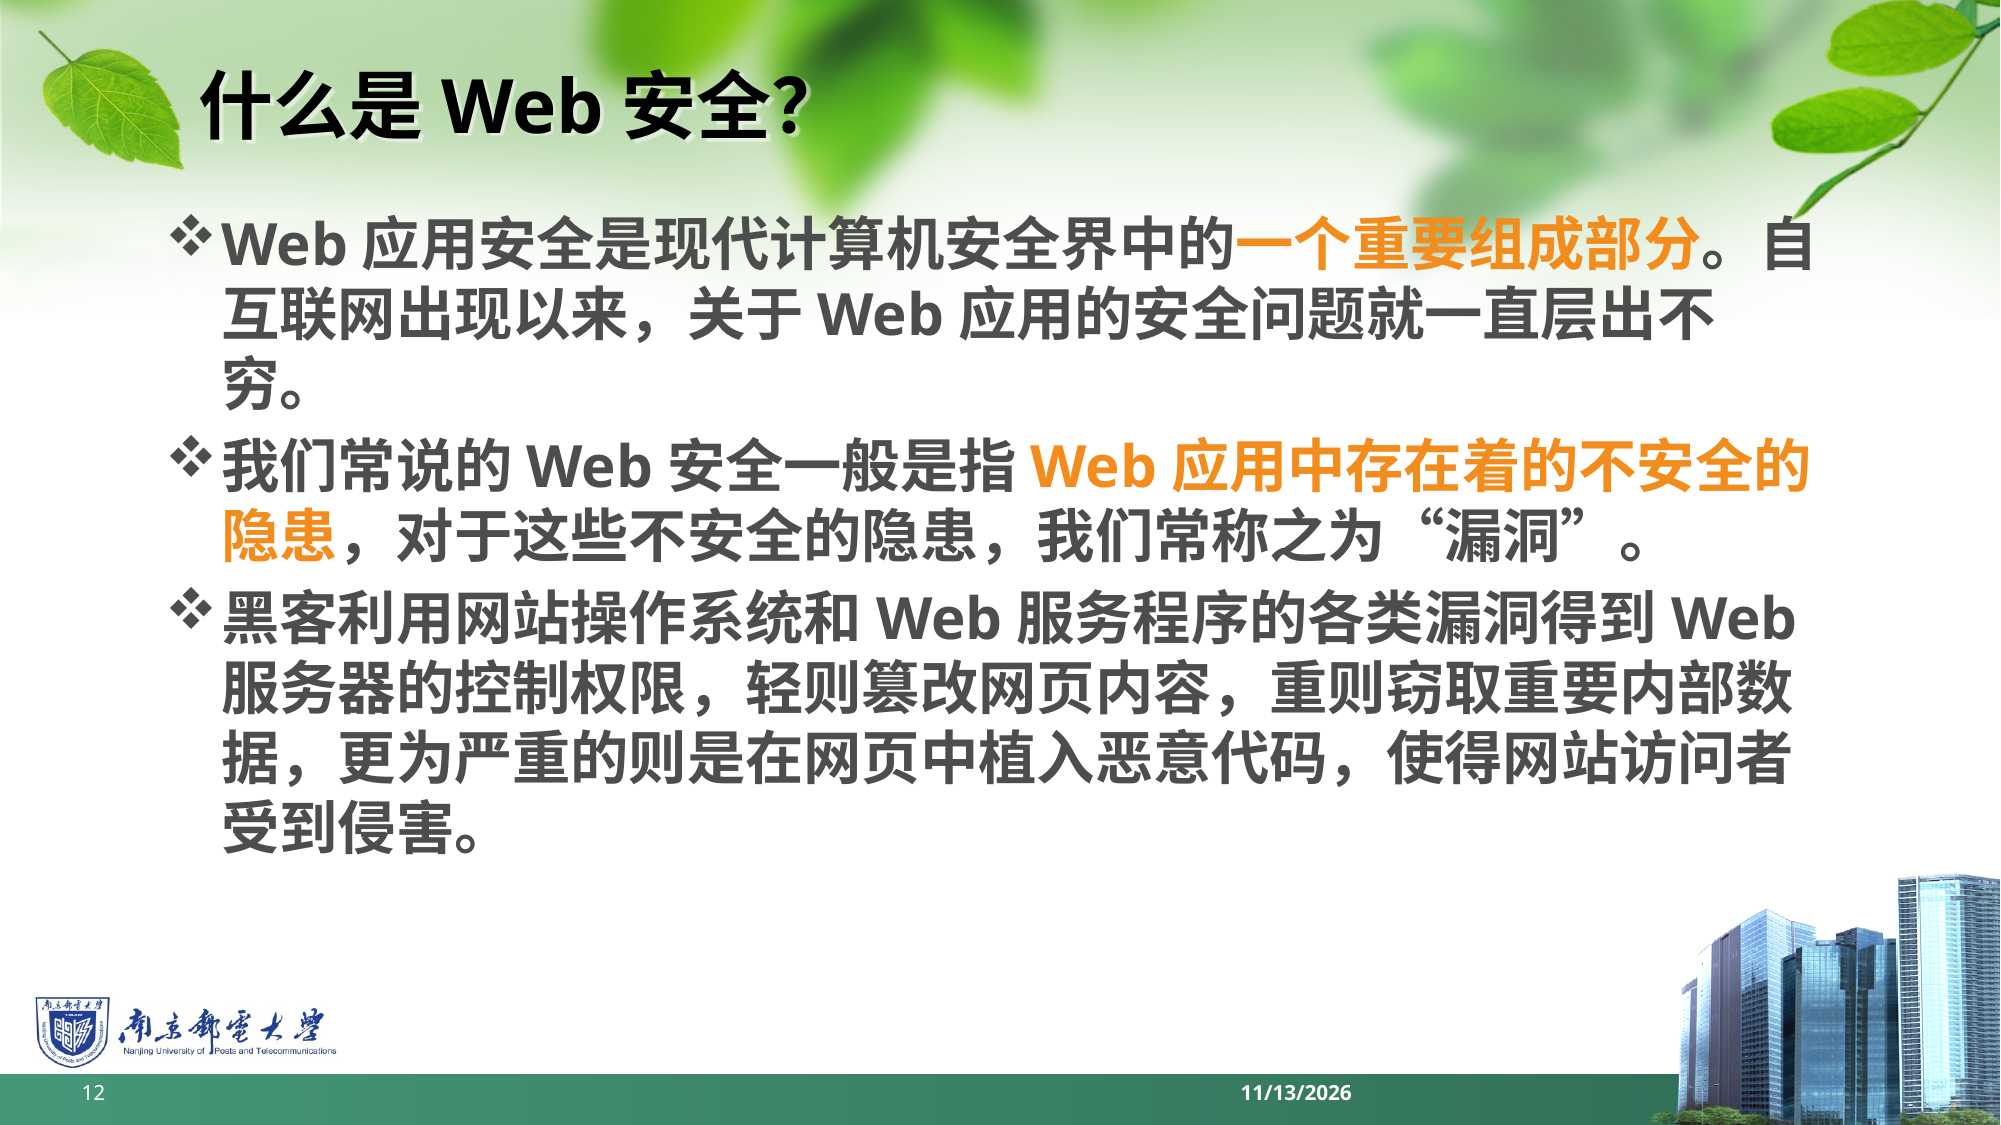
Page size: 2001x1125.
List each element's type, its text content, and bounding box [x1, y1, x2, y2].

picture [0, 0, 2000, 319]
title 什么是Web安全？ [183, 57, 1767, 150]
slide_number 12 [66, 1072, 184, 1113]
list Web应用安全是现代计算机安全界中的一个重要组成部分。自互联网出现以来，关于Web应用的安全问题就一直层出不穷。 我们常说的Web安全一般是指Web应用中存在着的不安全的隐患，对于这些不安全的隐患，我们常称之为“漏洞”。 黑客利用网站操作系统和Web服务程序的各类漏洞得到Web服务器的控制权限，轻则篡改网页内容，重则窃取重要内部数据，更为严重的则是在网页中植入恶意代码，使得网站访问者受到侵害。 [150, 200, 1838, 1038]
picture [33, 995, 338, 1070]
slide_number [900, 1072, 1367, 1113]
